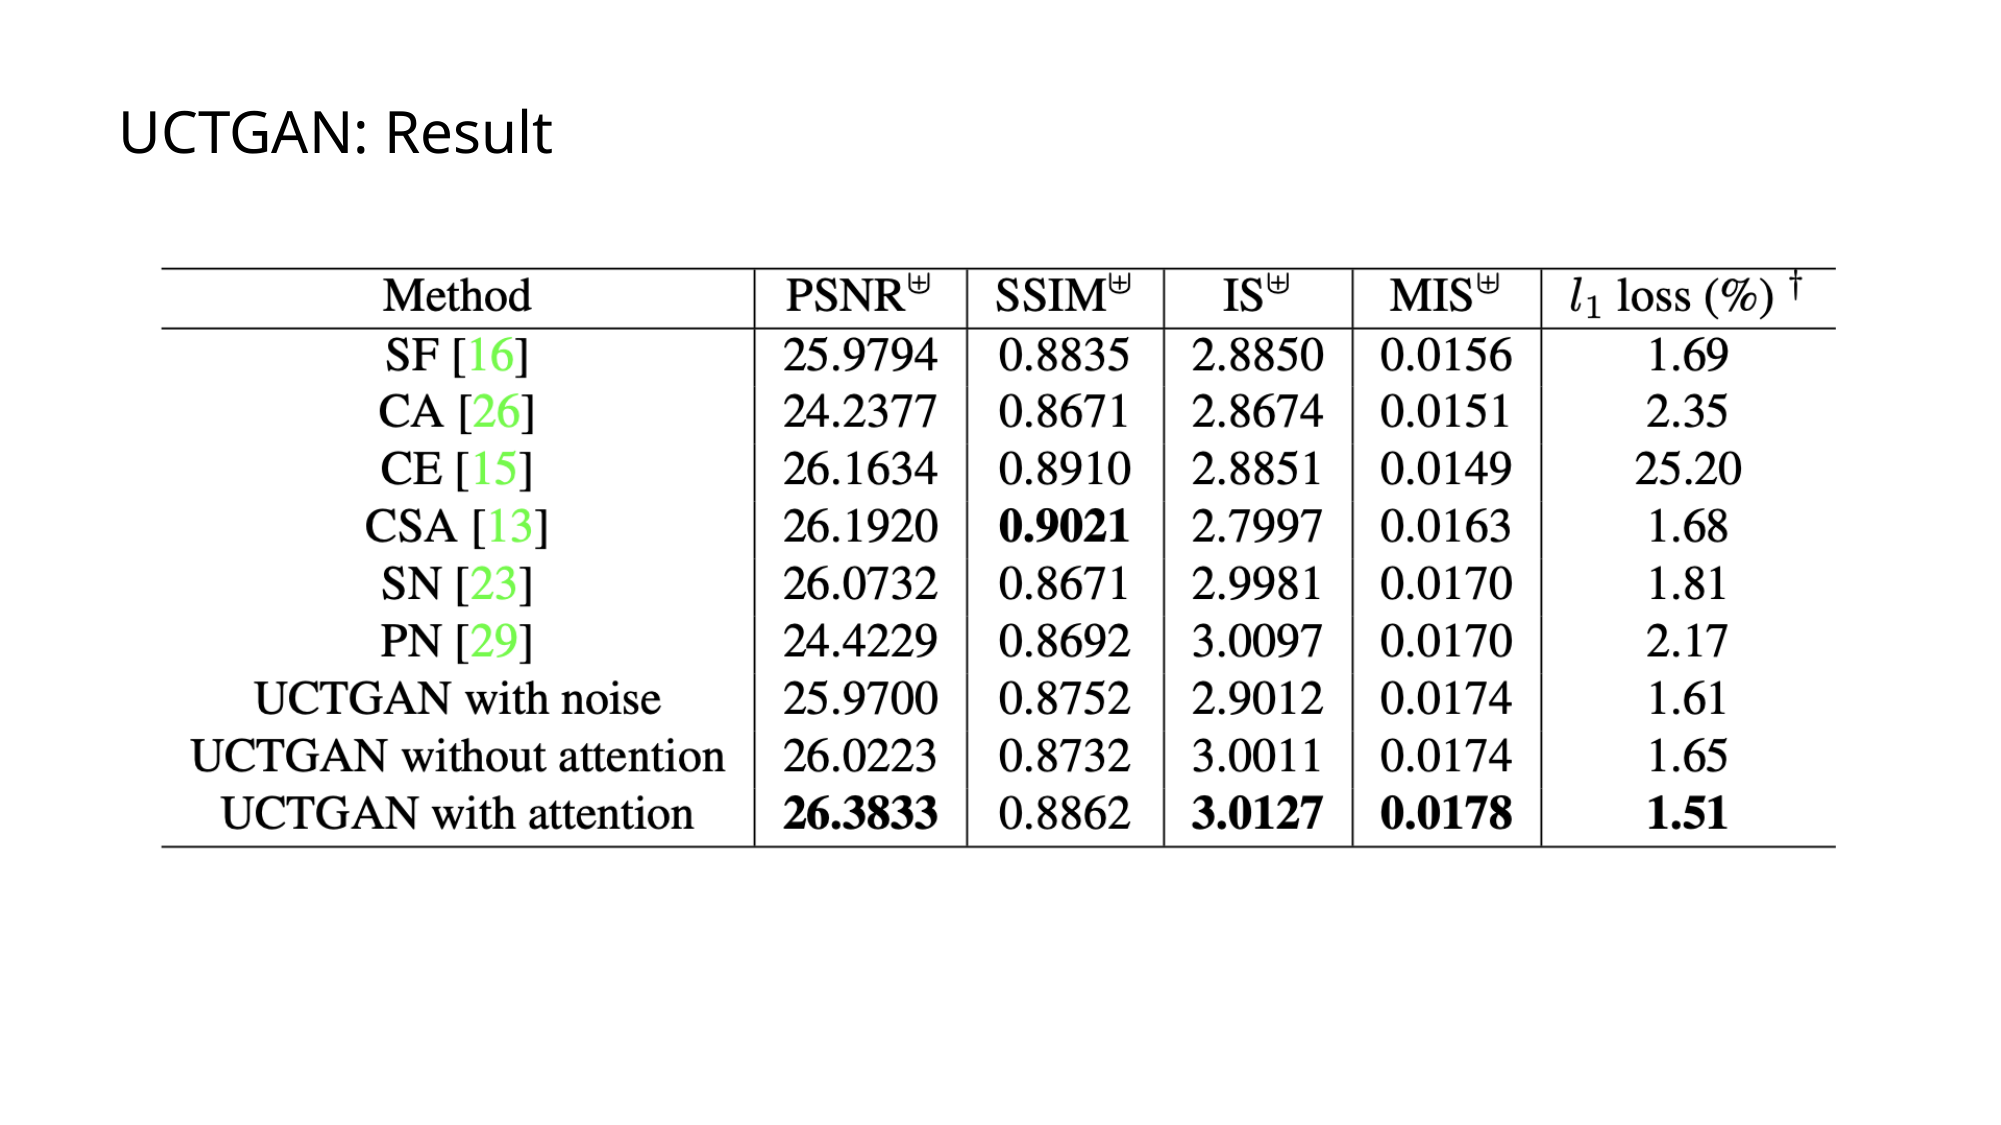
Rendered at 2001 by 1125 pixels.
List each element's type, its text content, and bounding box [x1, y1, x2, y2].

picture [138, 243, 1862, 882]
text_box UCTGAN: Result [104, 87, 568, 173]
